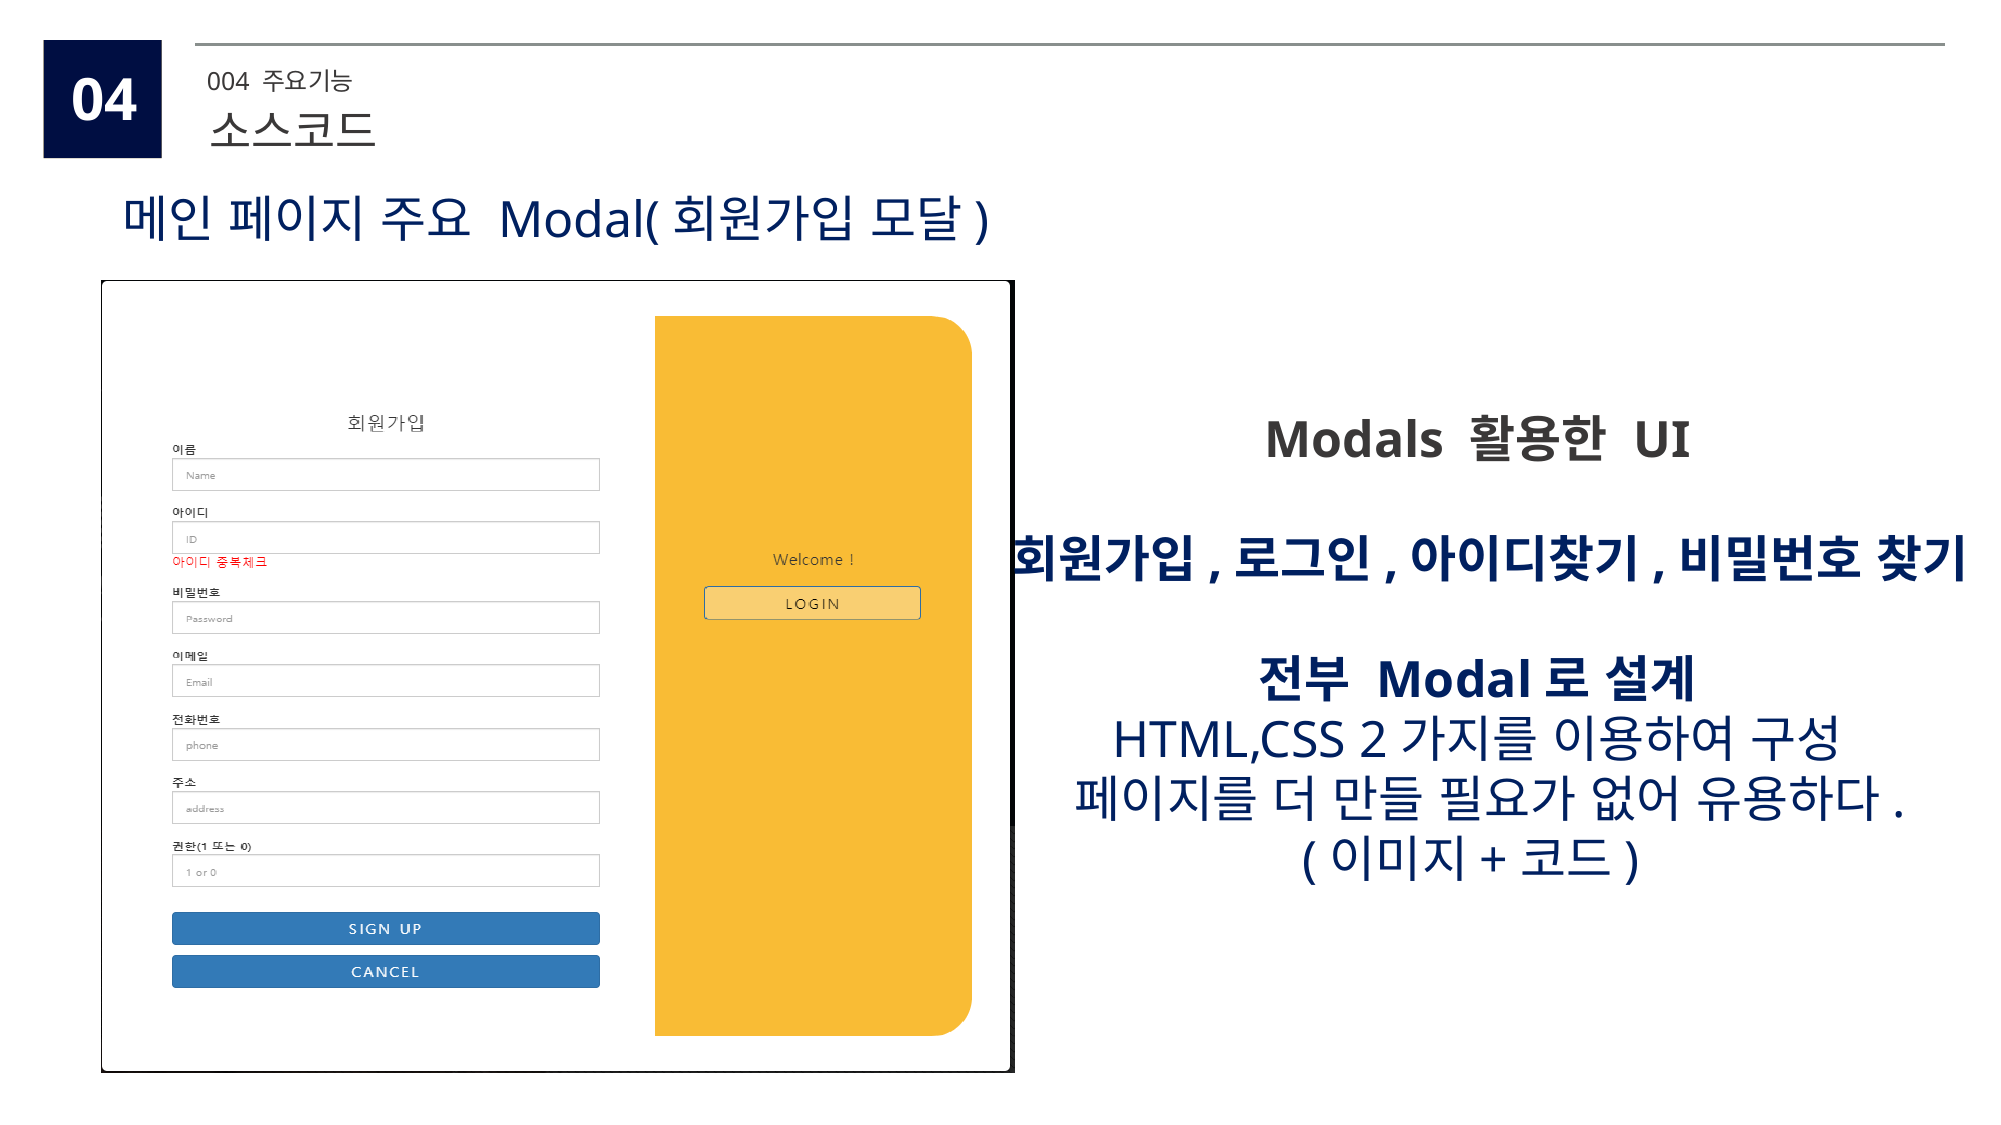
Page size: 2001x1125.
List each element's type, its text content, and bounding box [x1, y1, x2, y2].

text_box 04 [45, 55, 164, 140]
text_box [194, 57, 392, 167]
picture [101, 280, 1015, 1073]
text_box 메인 페이지 주요 Modal(회원가입 모달) [107, 179, 1018, 255]
text_box Modals 활용한 UI 회원가입,로그인,아이디찾기,비밀번호 찾기 전부 Modal로 설계 HTML,CSS 2가지를 이용하여 구성 페이지를 더 만들 필요가 없어 유용하다. (이미지+코드) [1015, 400, 1990, 1015]
text_box [42, 39, 163, 159]
